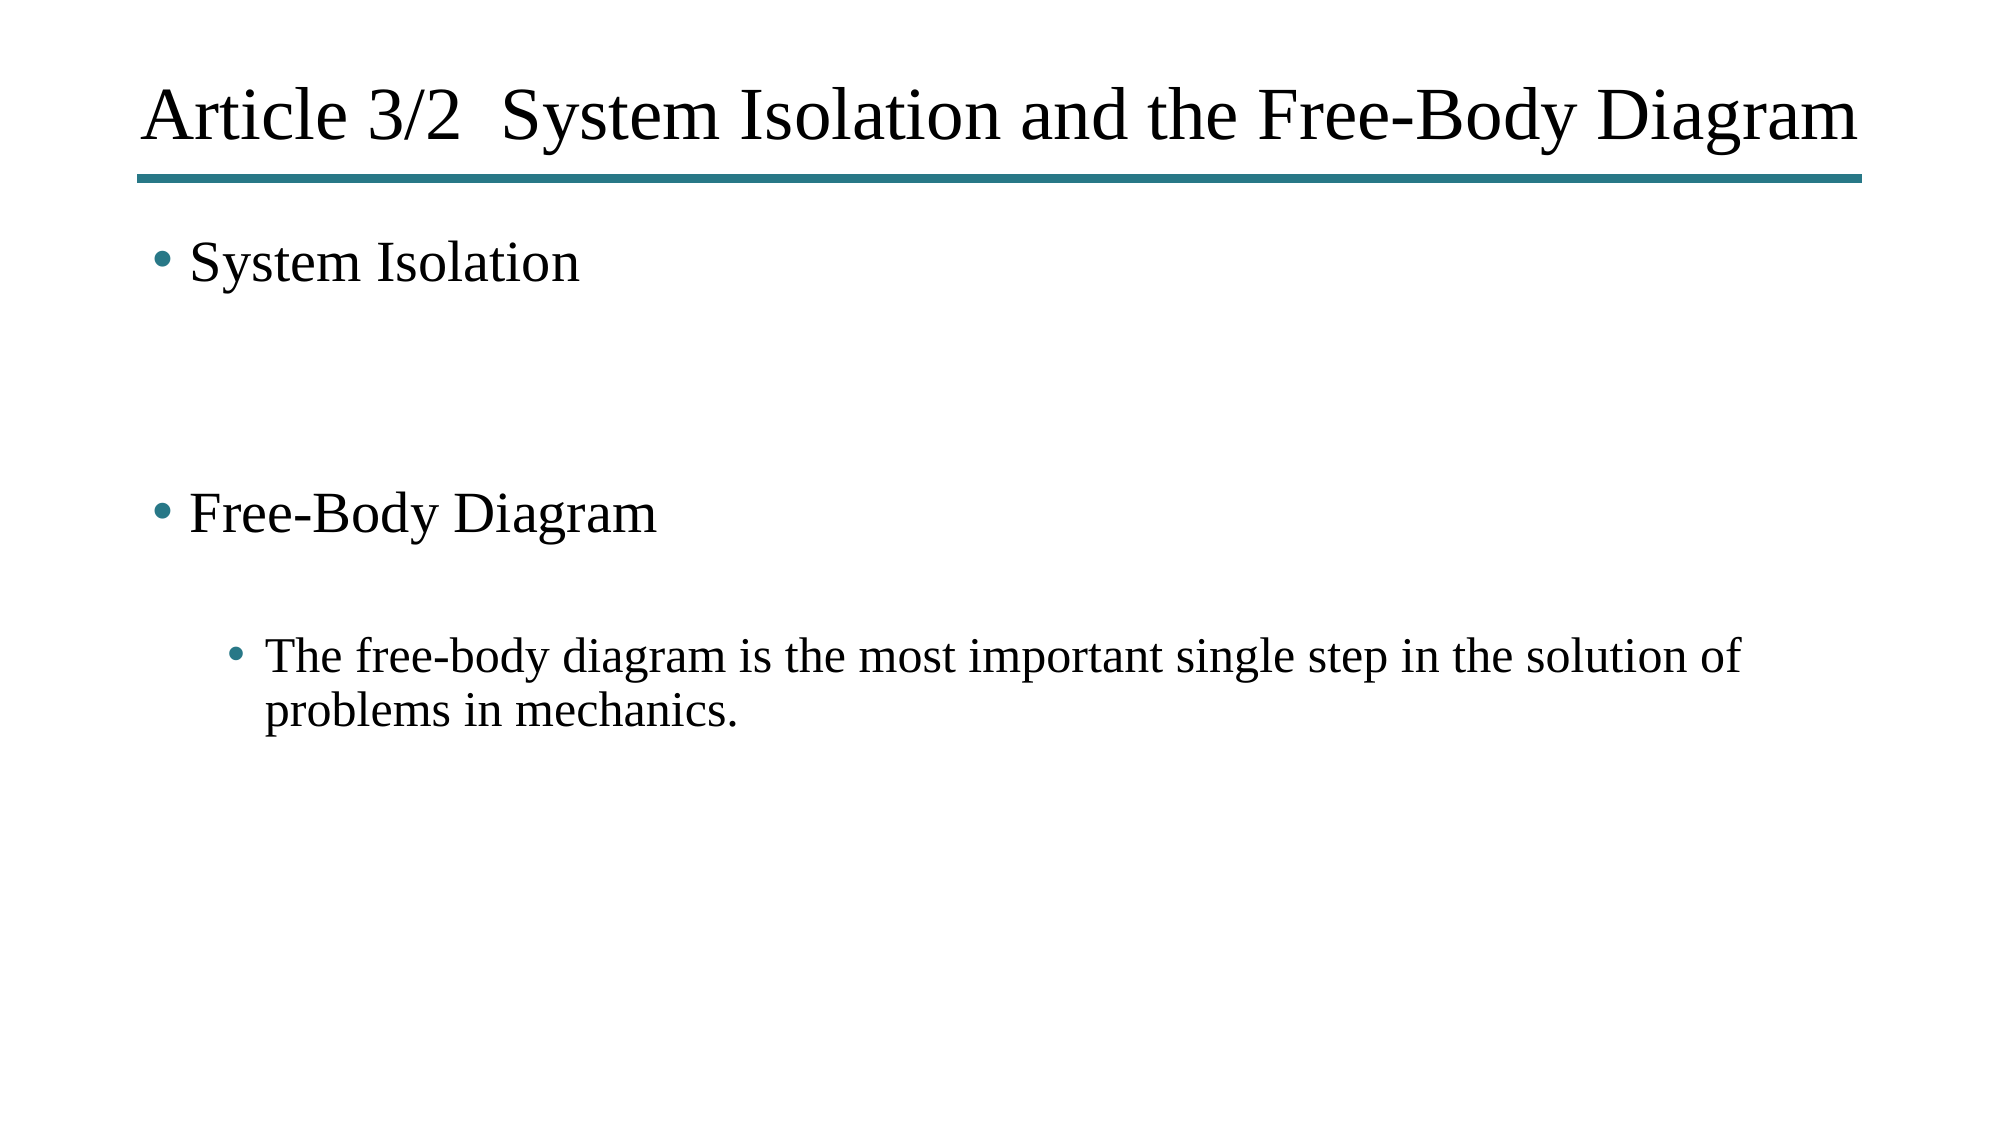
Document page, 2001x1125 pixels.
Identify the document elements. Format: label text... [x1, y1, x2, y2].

title Article 3/2 System Isolation and the Free-Body Diagram [125, 59, 1919, 170]
list System Isolation Free-Body Diagram The free-body diagram is the most important single step in the solution of problems in mechanics. [137, 223, 1877, 1014]
